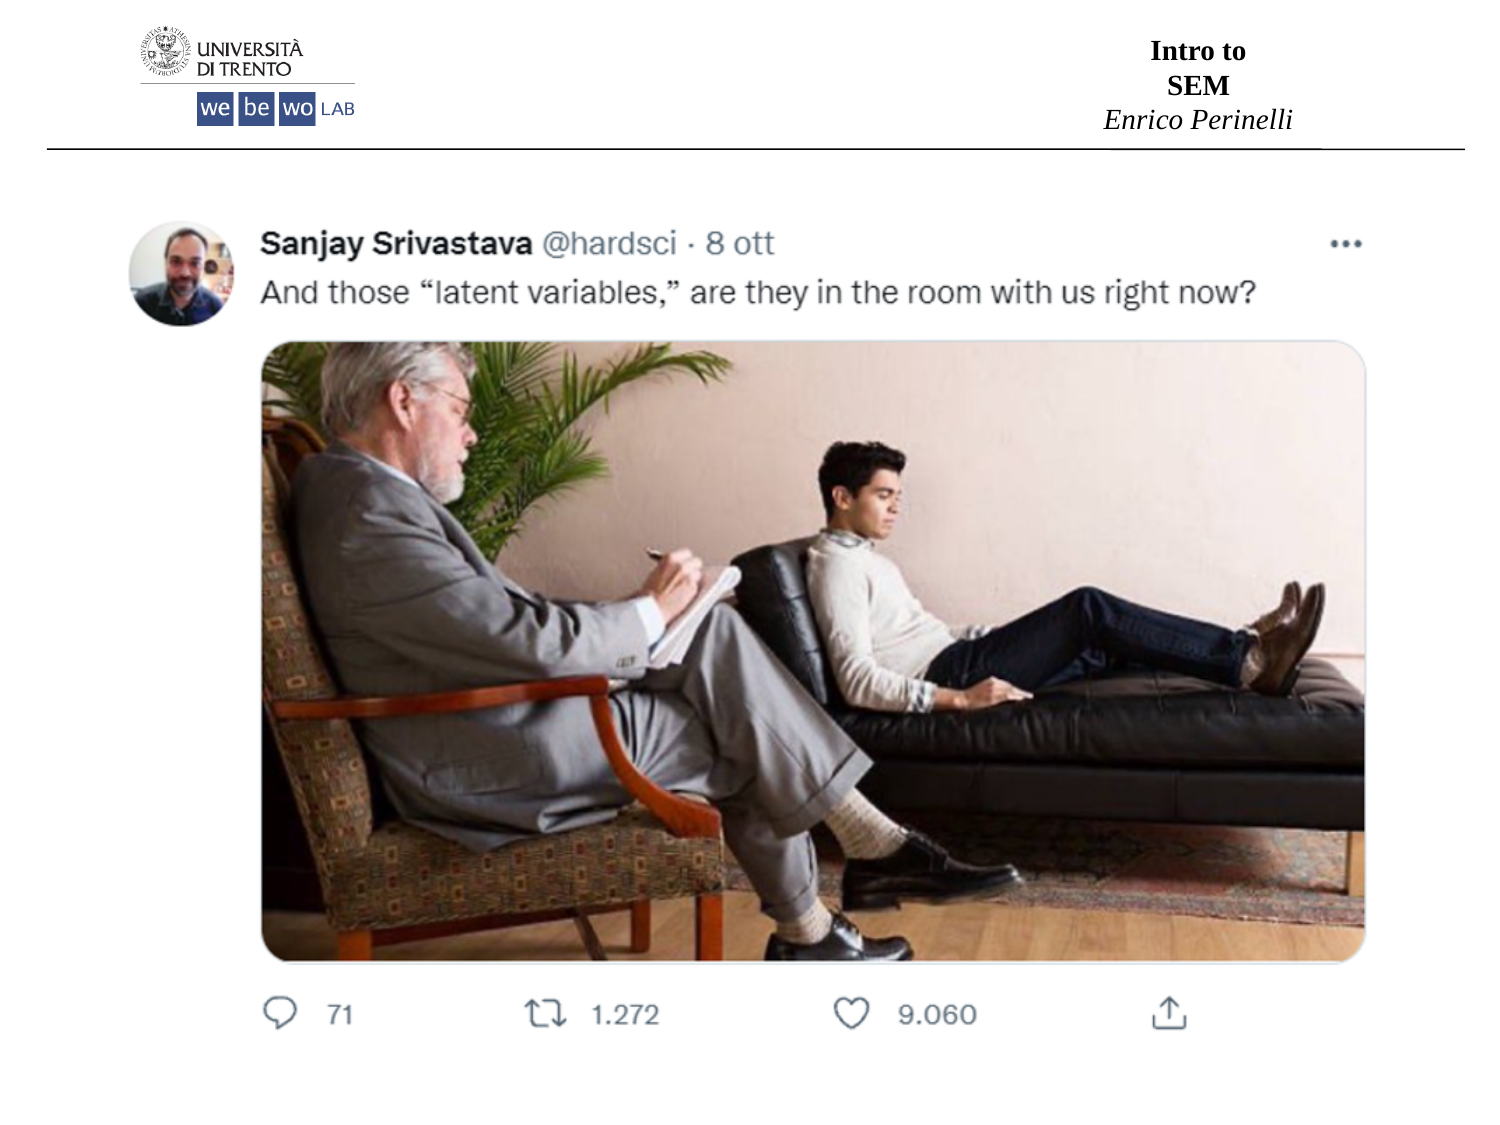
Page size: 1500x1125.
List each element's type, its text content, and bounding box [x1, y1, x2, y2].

text_box Intro to SEM Enrico Perinelli [1088, 23, 1309, 143]
picture [116, 207, 1384, 1047]
picture [136, 19, 362, 134]
